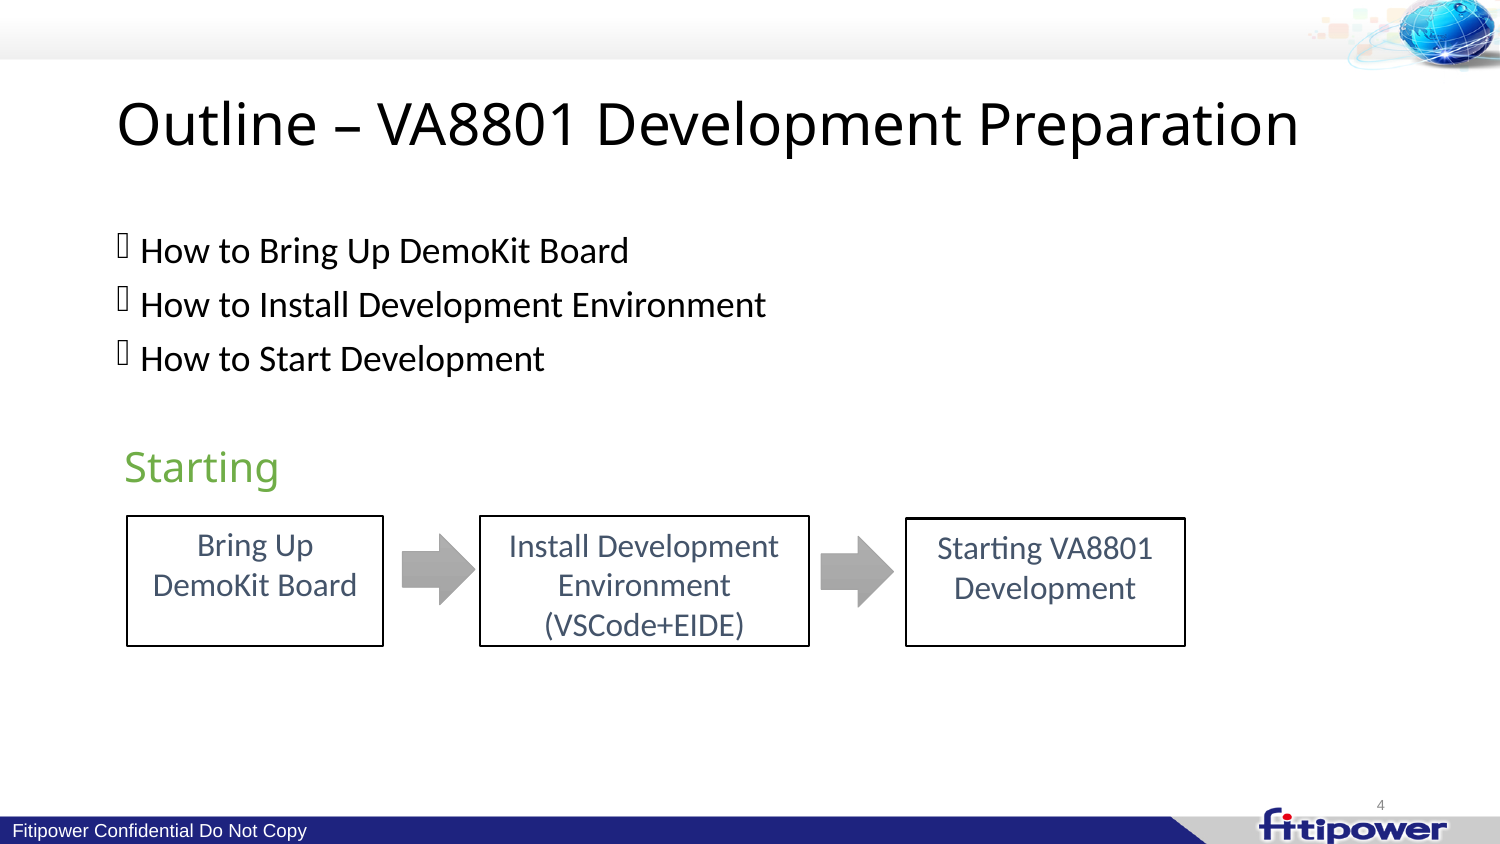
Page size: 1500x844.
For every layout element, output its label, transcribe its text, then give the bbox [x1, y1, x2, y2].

slide_number 4 [1060, 782, 1398, 828]
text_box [103, 433, 1186, 647]
picture [0, 0, 1500, 844]
list How to Bring Up DemoKit Board How to Install Development Environment How to Start Development [103, 224, 1398, 761]
title Outline – VA8801 Development Preparation [103, 44, 1398, 209]
